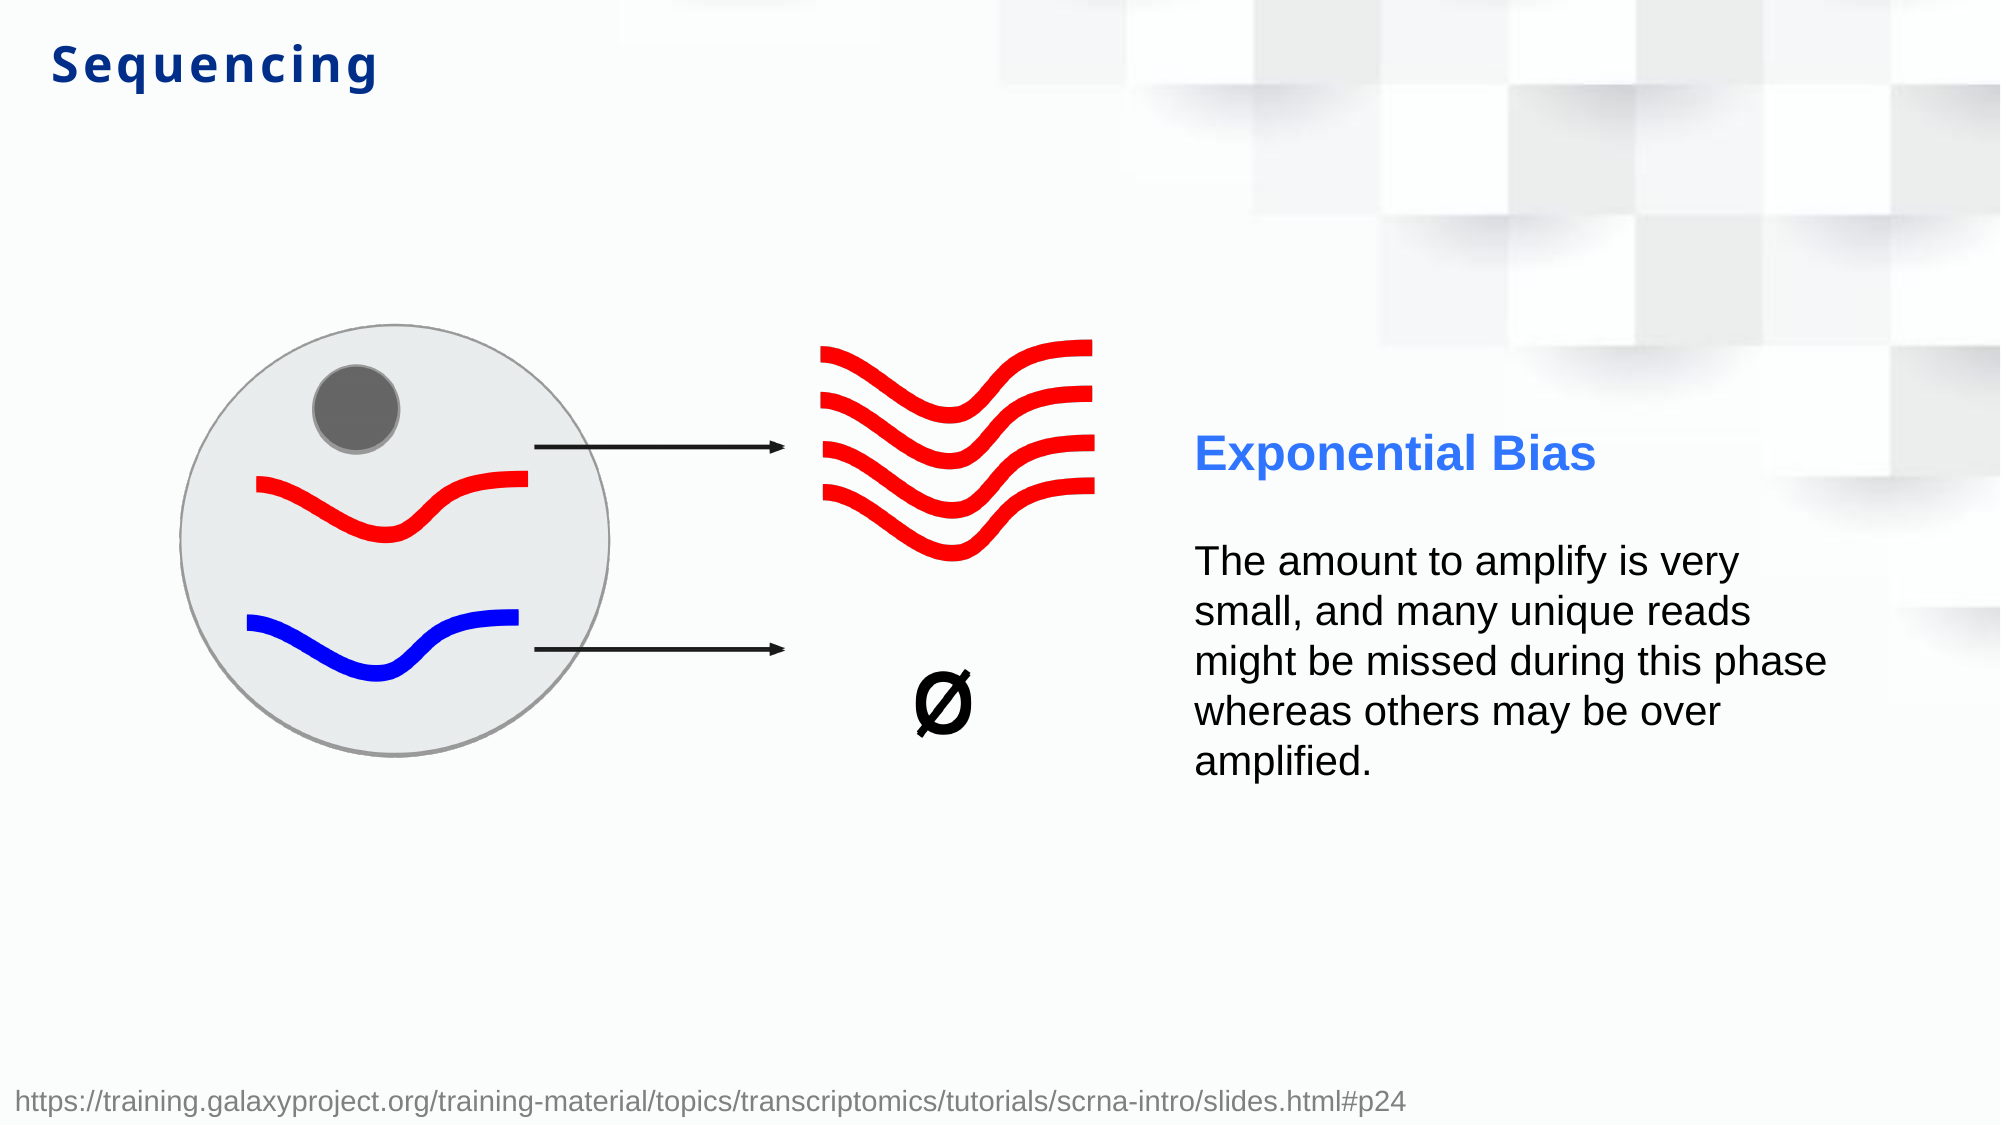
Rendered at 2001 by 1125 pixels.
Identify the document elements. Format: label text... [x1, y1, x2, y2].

text_box Exponential Bias [1179, 413, 1693, 489]
text_box The amount to amplify is very small, and many unique reads might be missed during this phase whereas others may be over amplified. [1179, 526, 1863, 792]
picture [0, 0, 2001, 1125]
title Sequencing [35, 26, 626, 99]
text_box https://training.galaxyproject.org/training-material/topics/transcriptomics/tutorials/scrna-intro/slides.html#p24 [0, 1074, 1465, 1125]
